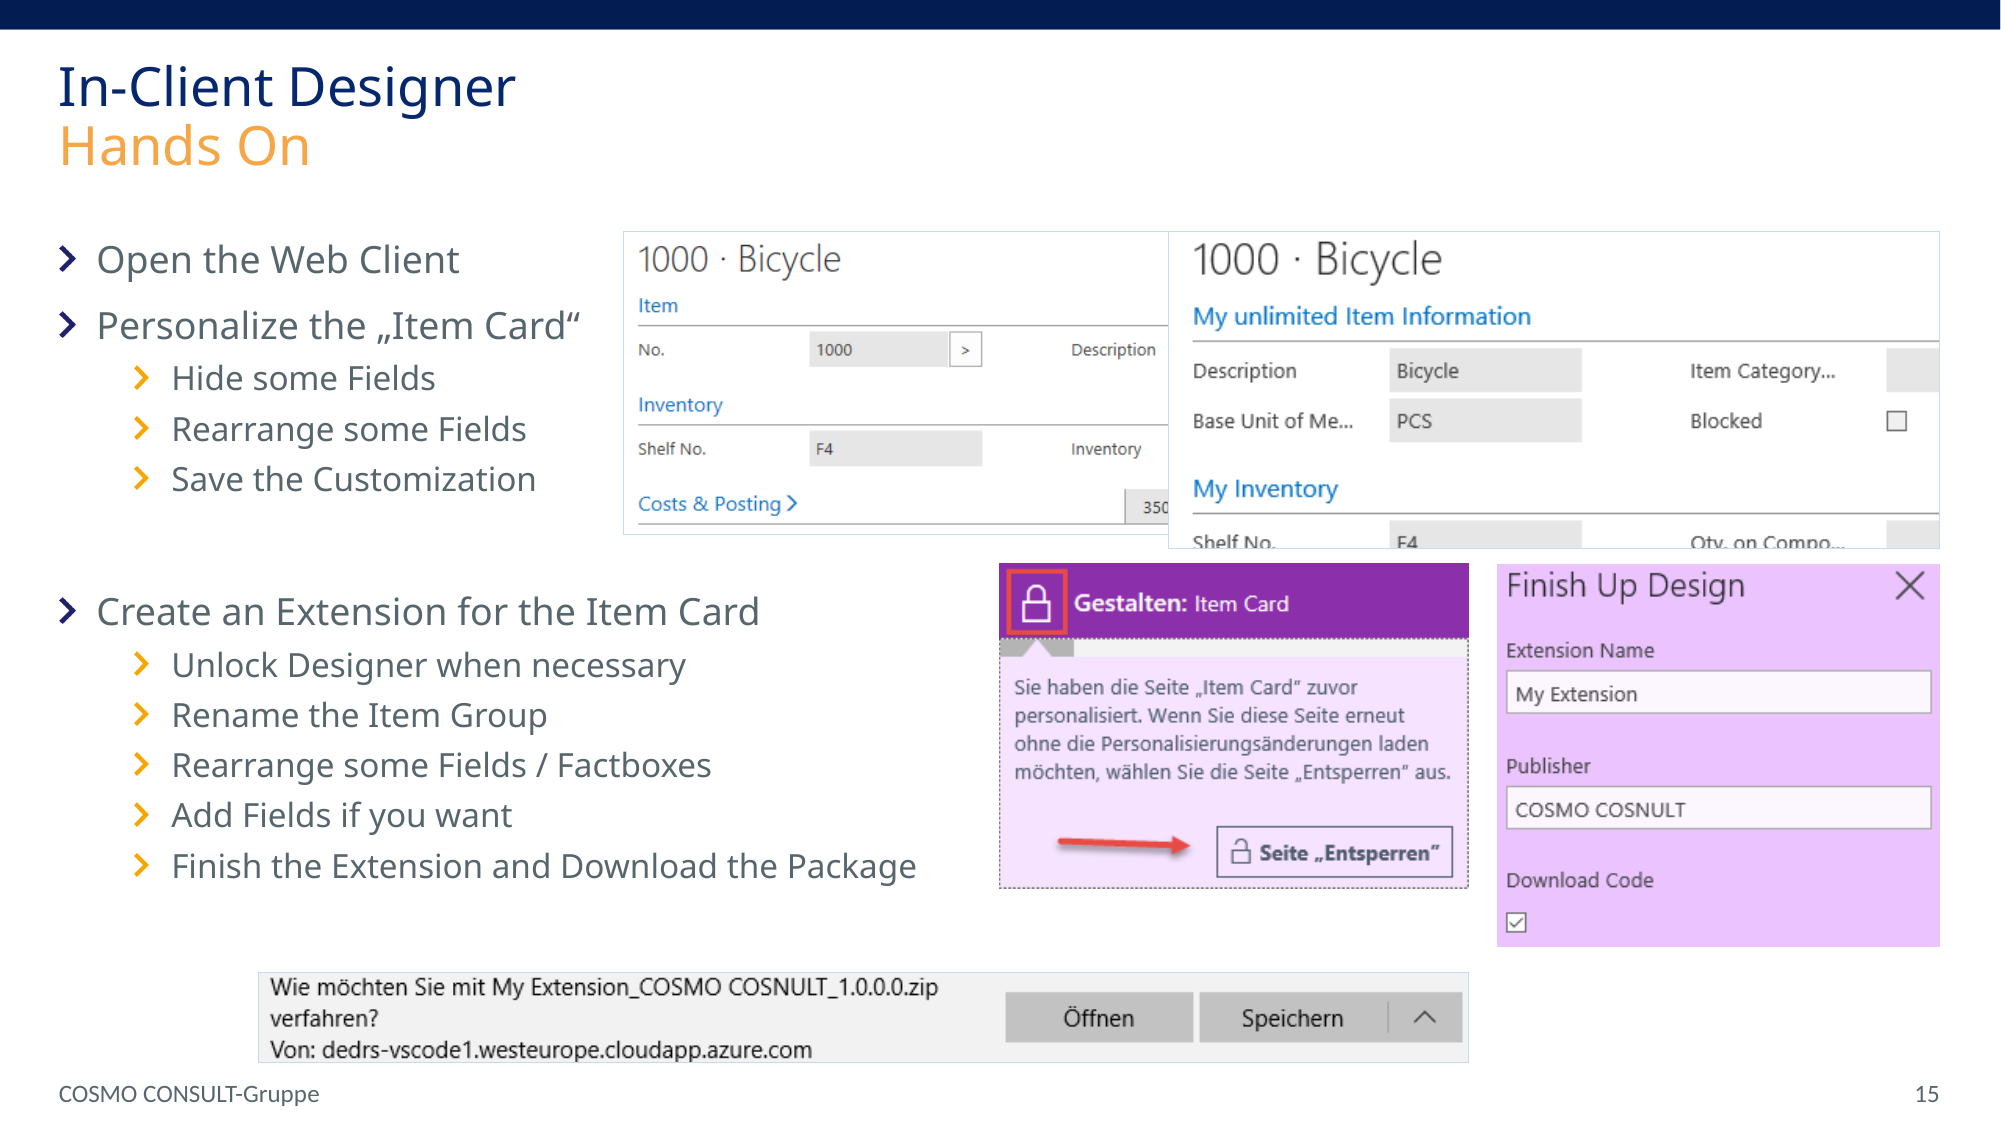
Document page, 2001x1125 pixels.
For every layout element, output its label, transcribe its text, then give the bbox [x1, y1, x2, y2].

picture [134, 853, 149, 877]
picture [59, 311, 76, 338]
picture [134, 752, 149, 776]
picture [59, 597, 76, 624]
picture [134, 365, 149, 390]
slide_number COSMO CONSULT-Gruppe [59, 1062, 509, 1123]
picture [134, 416, 149, 440]
list Open the Web Client Personalize the „Item Card“ Hide some Fields Rearrange some Fields Save the Customization Create an Extension for the Item Card Unlock Designer when necessary Rename the Item Group Rearrange some Fields / Factboxes Add Fields if you want Finish the Extension and Download the Package [58, 235, 1941, 1040]
picture [134, 466, 149, 490]
picture [623, 230, 1940, 549]
picture [1497, 564, 1940, 947]
picture [134, 651, 149, 676]
picture [134, 802, 149, 827]
picture [999, 563, 1469, 889]
picture [134, 702, 149, 726]
picture [59, 245, 76, 272]
slide_number 15 [1526, 1062, 1940, 1123]
picture [258, 972, 1469, 1063]
title In-Client Designer Hands On [59, 59, 1940, 178]
